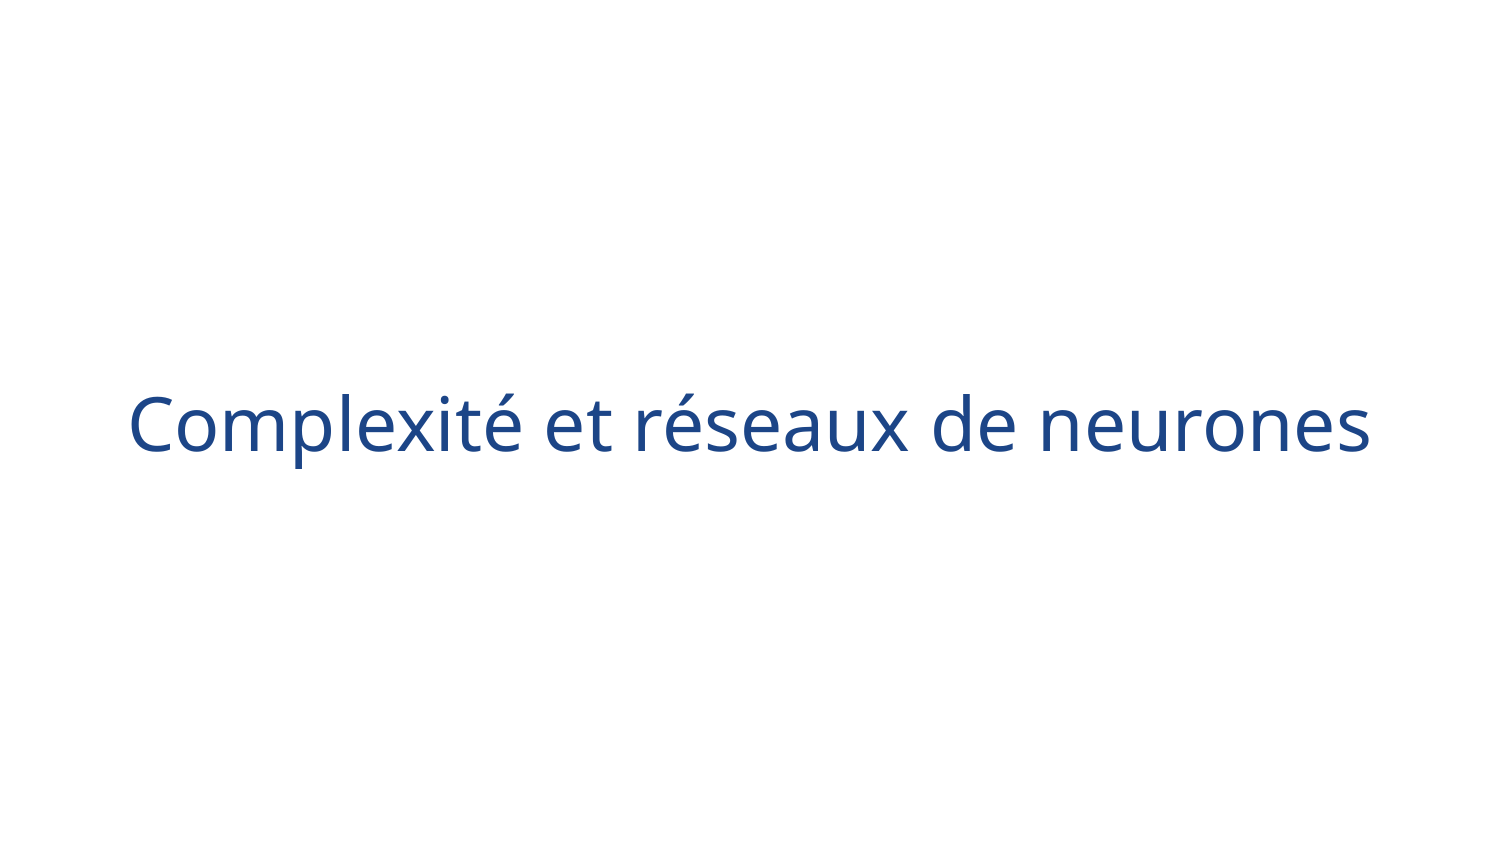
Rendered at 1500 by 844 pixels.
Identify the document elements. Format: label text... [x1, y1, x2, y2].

title Complexité et réseaux de neurones [51, 352, 1449, 491]
